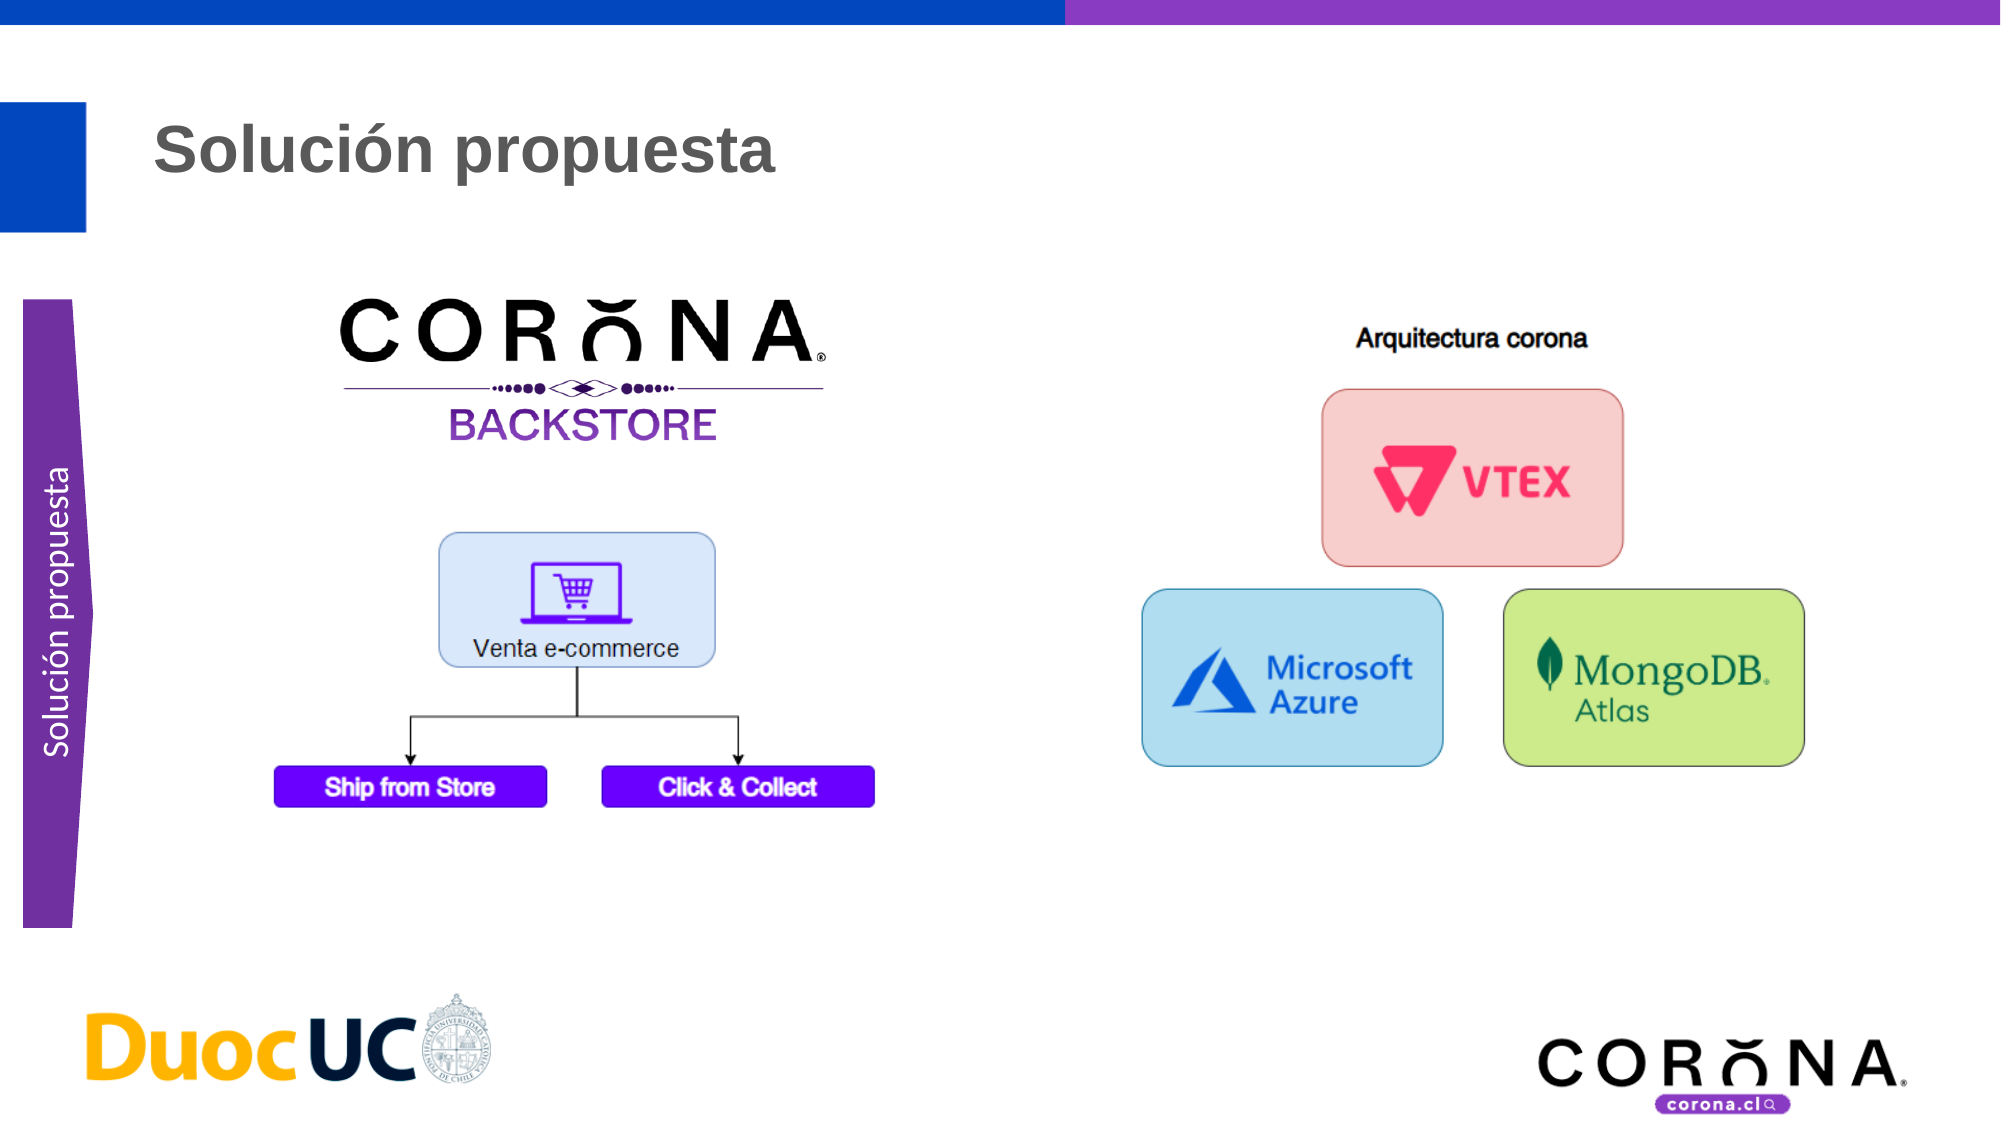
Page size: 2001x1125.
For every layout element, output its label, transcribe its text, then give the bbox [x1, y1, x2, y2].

text_box [84, 478, 94, 750]
text_box Solución propuesta [23, 299, 84, 926]
slide_number ‹#› [1539, 1059, 1990, 1119]
picture [0, 0, 2001, 1125]
title Solución propuesta [139, 107, 866, 214]
